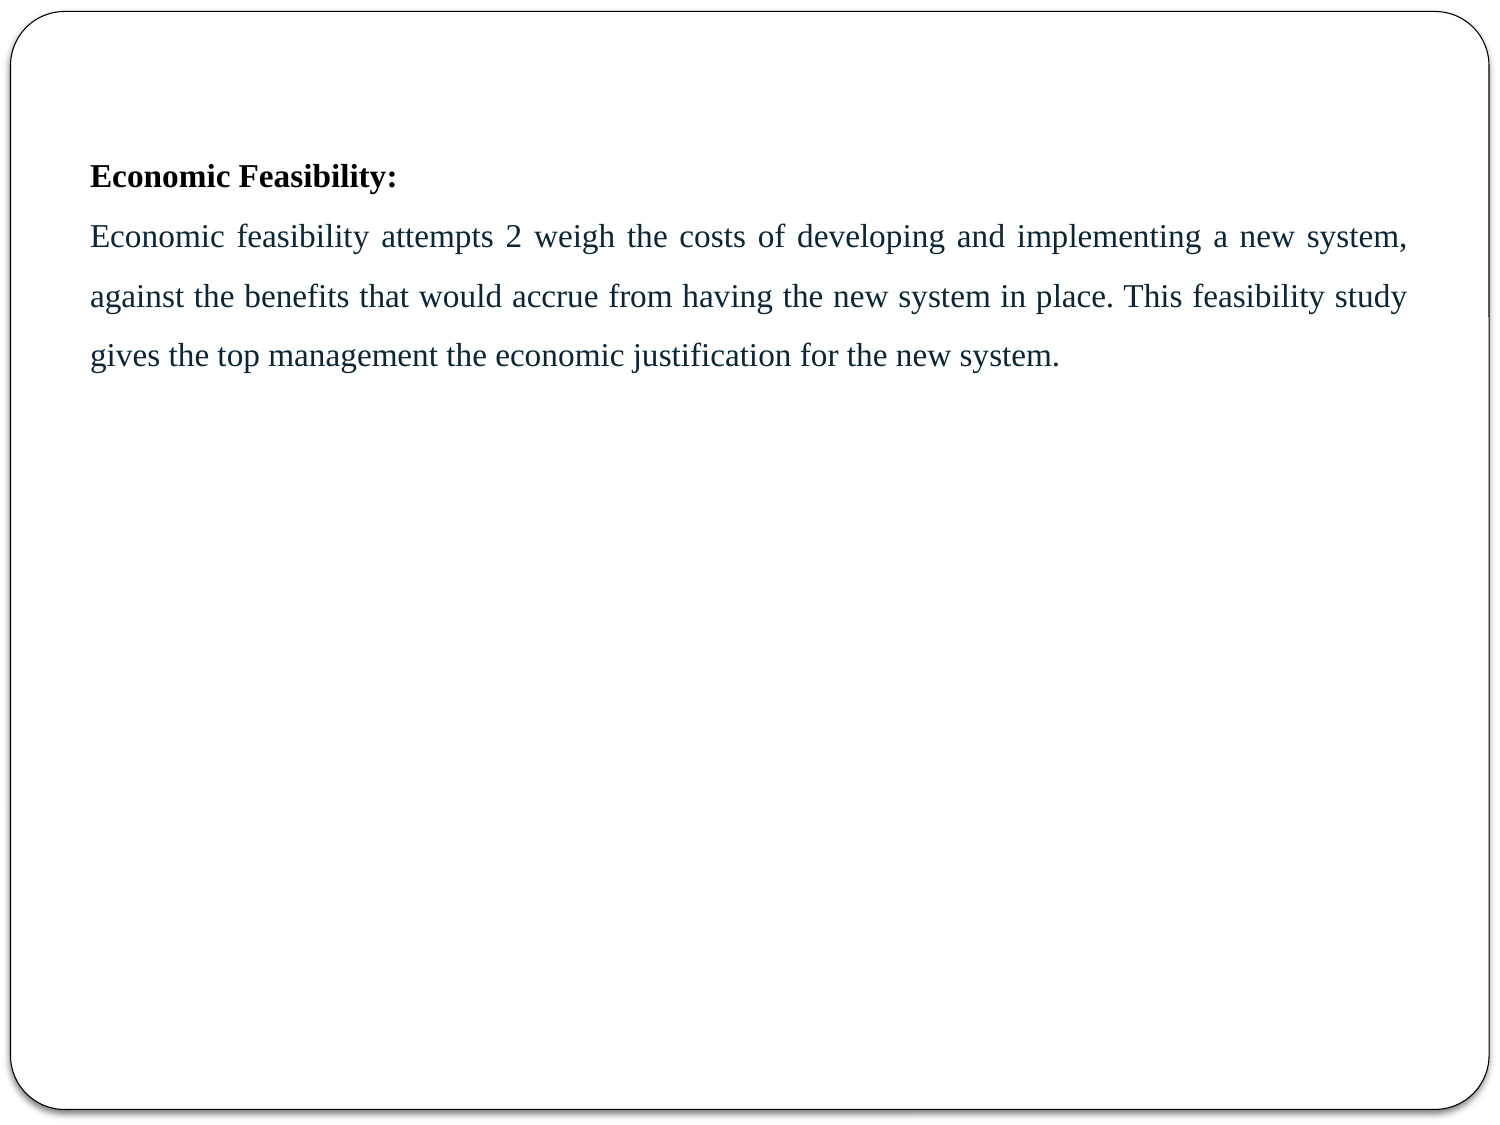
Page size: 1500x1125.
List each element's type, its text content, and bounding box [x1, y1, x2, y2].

text_box Economic Feasibility: Economic feasibility attempts 2 weigh the costs of developing and implementing a new system, against the benefits that would accrue from having the new system in place. This feasibility study gives the top management the economic justification for the new system. [74, 126, 1425, 381]
